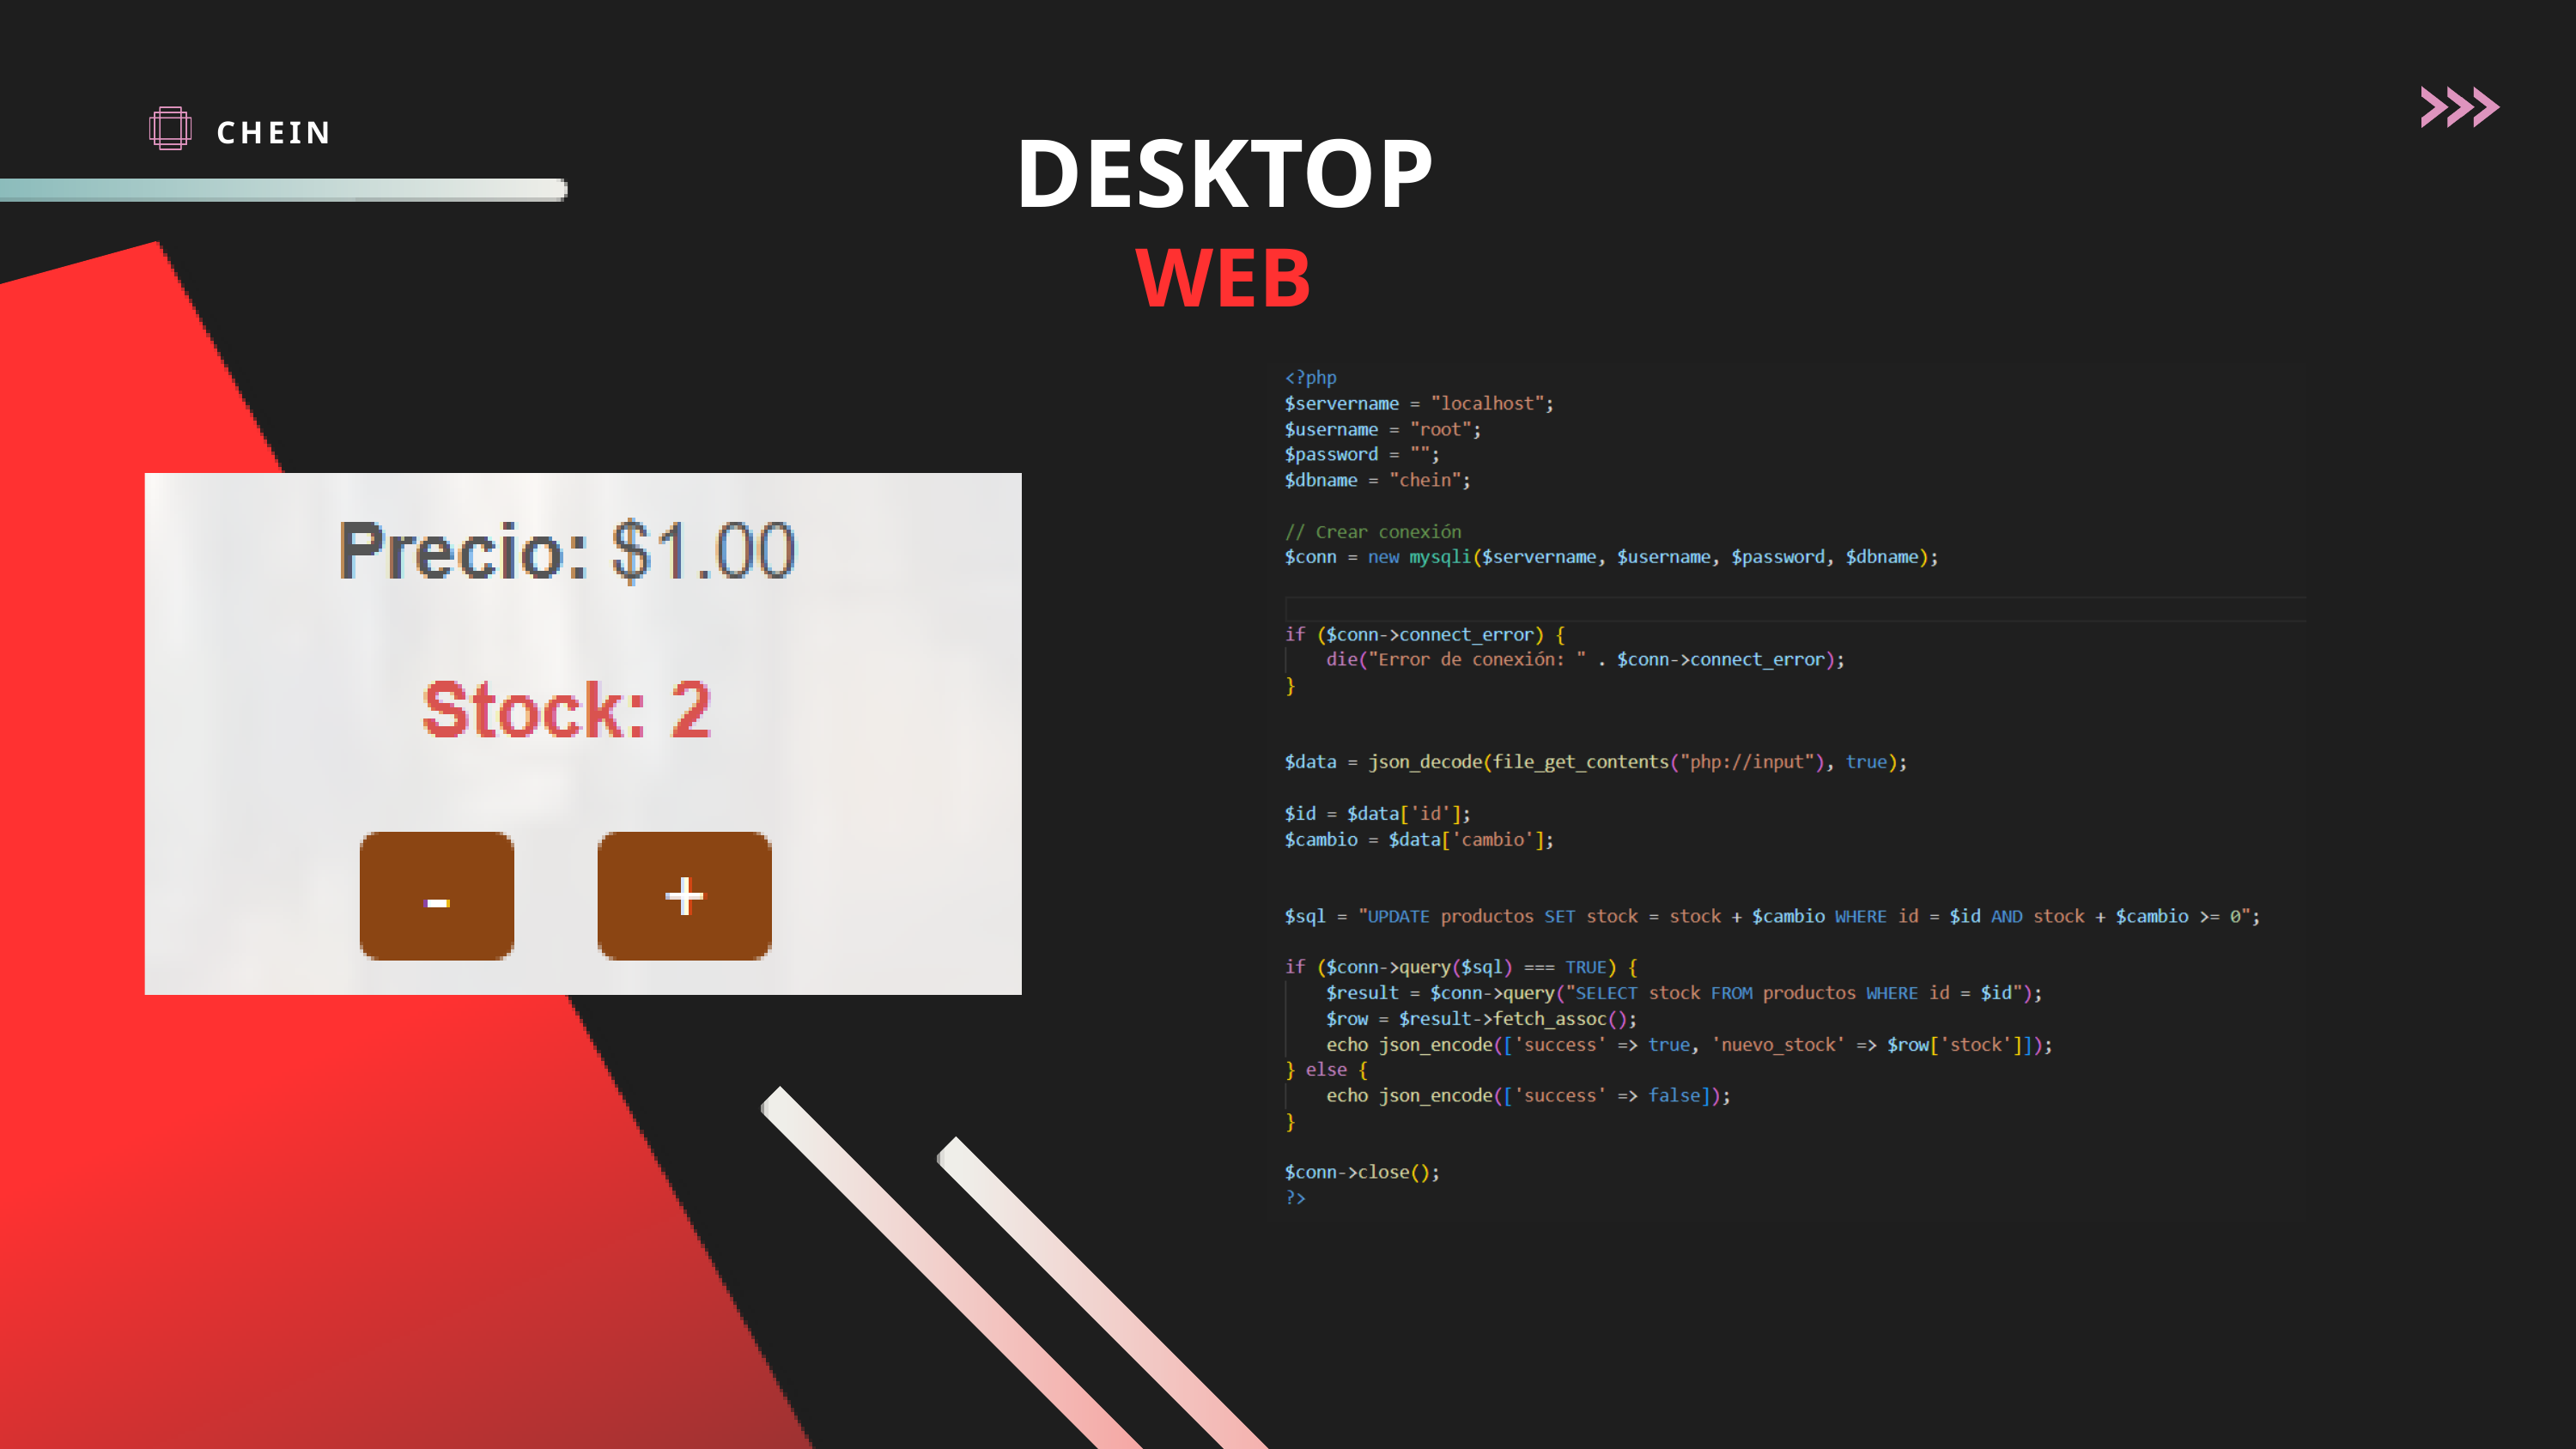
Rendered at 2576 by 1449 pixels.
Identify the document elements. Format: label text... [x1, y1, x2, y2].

text_box [2421, 86, 2500, 129]
text_box [933, 1136, 1269, 1449]
text_box [0, 86, 1095, 1449]
text_box [144, 473, 1022, 995]
text_box DESKTOP [757, 94, 1692, 226]
text_box [149, 106, 192, 150]
text_box WEB [823, 209, 1626, 323]
text_box [757, 1086, 1144, 1449]
text_box [0, 179, 568, 202]
text_box [1266, 363, 2307, 1222]
text_box CHEIN [216, 116, 644, 150]
